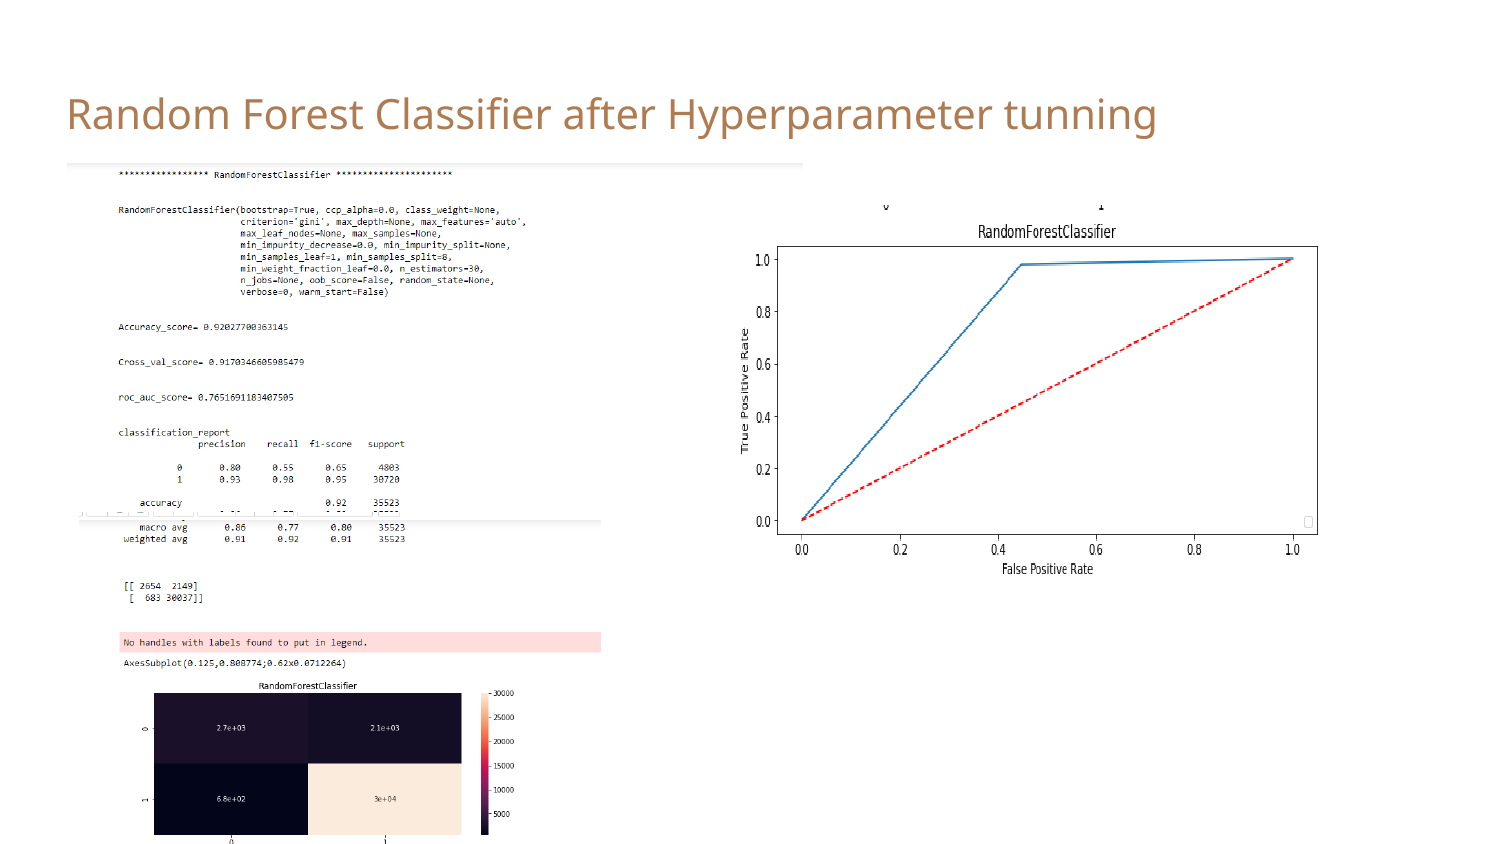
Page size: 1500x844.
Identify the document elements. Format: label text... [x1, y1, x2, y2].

picture [66, 162, 1369, 844]
title Random Forest Classifier after Hyperparameter tunning [51, 72, 1449, 167]
